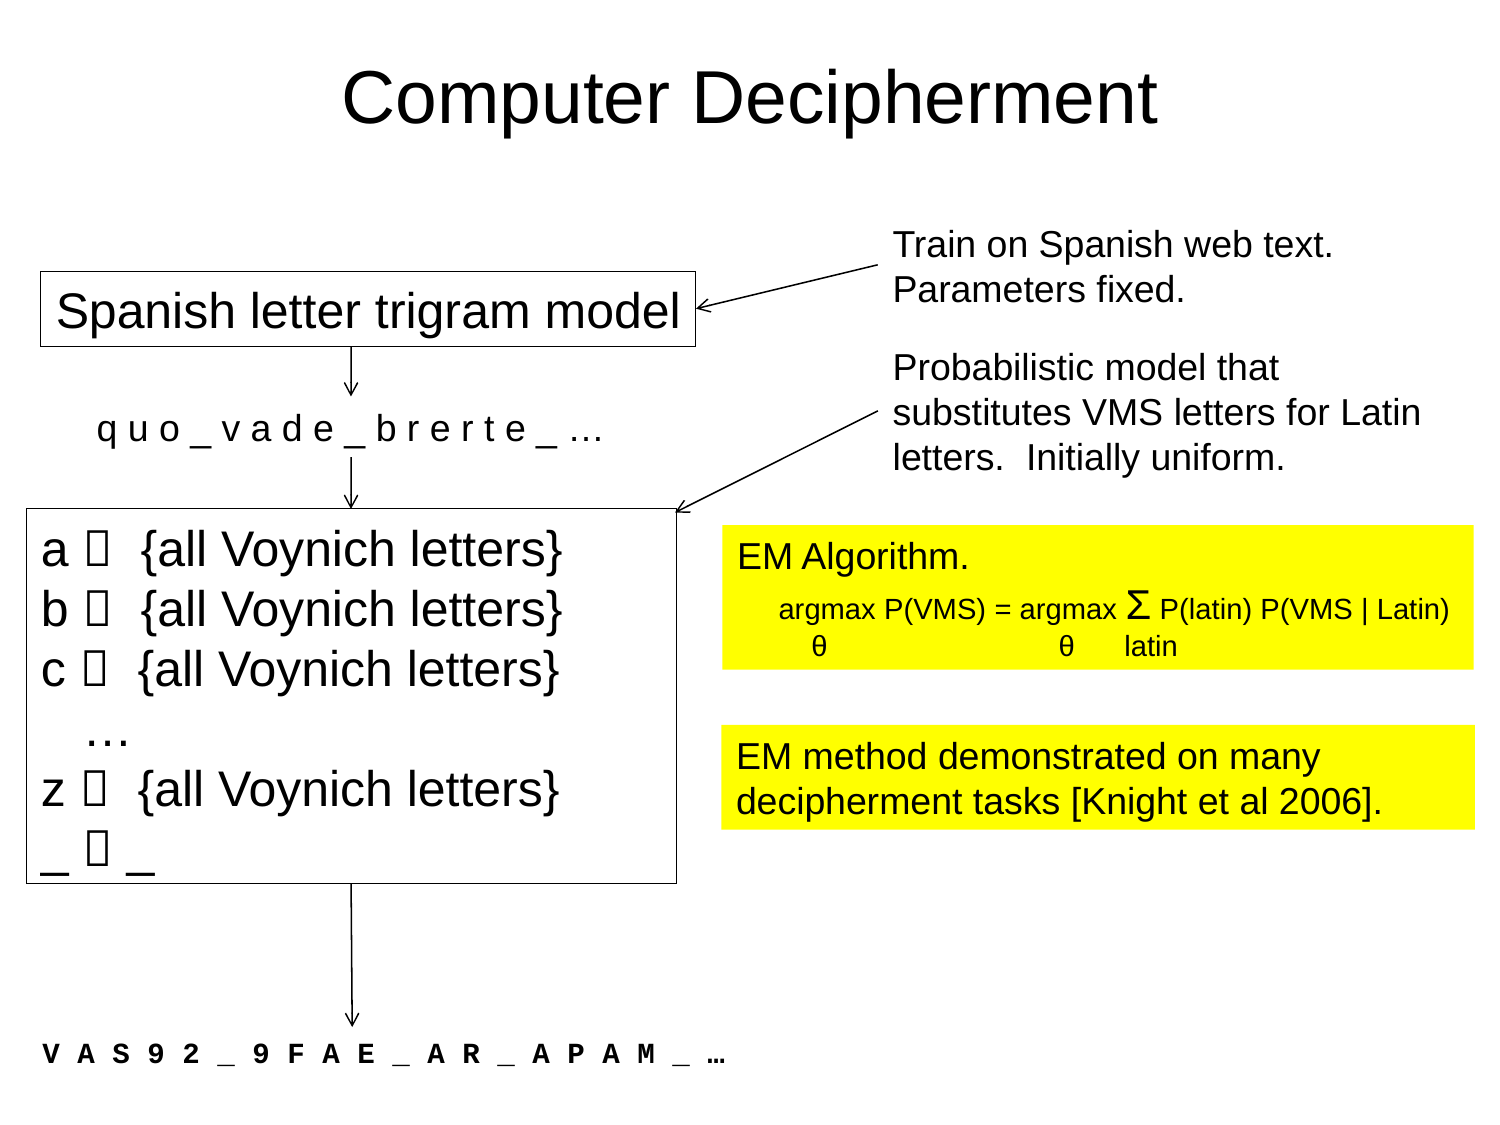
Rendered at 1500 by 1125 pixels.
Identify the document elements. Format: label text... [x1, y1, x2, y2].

text_box EM method demonstrated on many decipherment tasks [Knight et al 2006]. [721, 724, 1475, 830]
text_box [699, 265, 876, 310]
text_box Spanish letter trigram model [40, 271, 696, 347]
text_box Train on Spanish web text. Parameters fixed. [877, 212, 1350, 318]
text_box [674, 411, 876, 513]
text_box Probabilistic model that substitutes VMS letters for Latin letters. Initially uniform. [877, 335, 1437, 486]
text_box a  {all Voynich letters} b  {all Voynich letters} c  {all Voynich letters} … z  {all Voynich letters} _  _ [26, 508, 677, 884]
text_box V A S 9 2 _ 9 F A E _ A R _ A P A M _ … [27, 1026, 740, 1077]
title Computer Decipherment [74, 0, 1426, 188]
text_box q u o _ v a d e _ b r e r t e _ … [81, 396, 621, 456]
text_box EM Algorithm. argmax P(VMS) = argmax Σ P(latin) P(VMS | Latin) θ θ latin [722, 525, 1474, 670]
